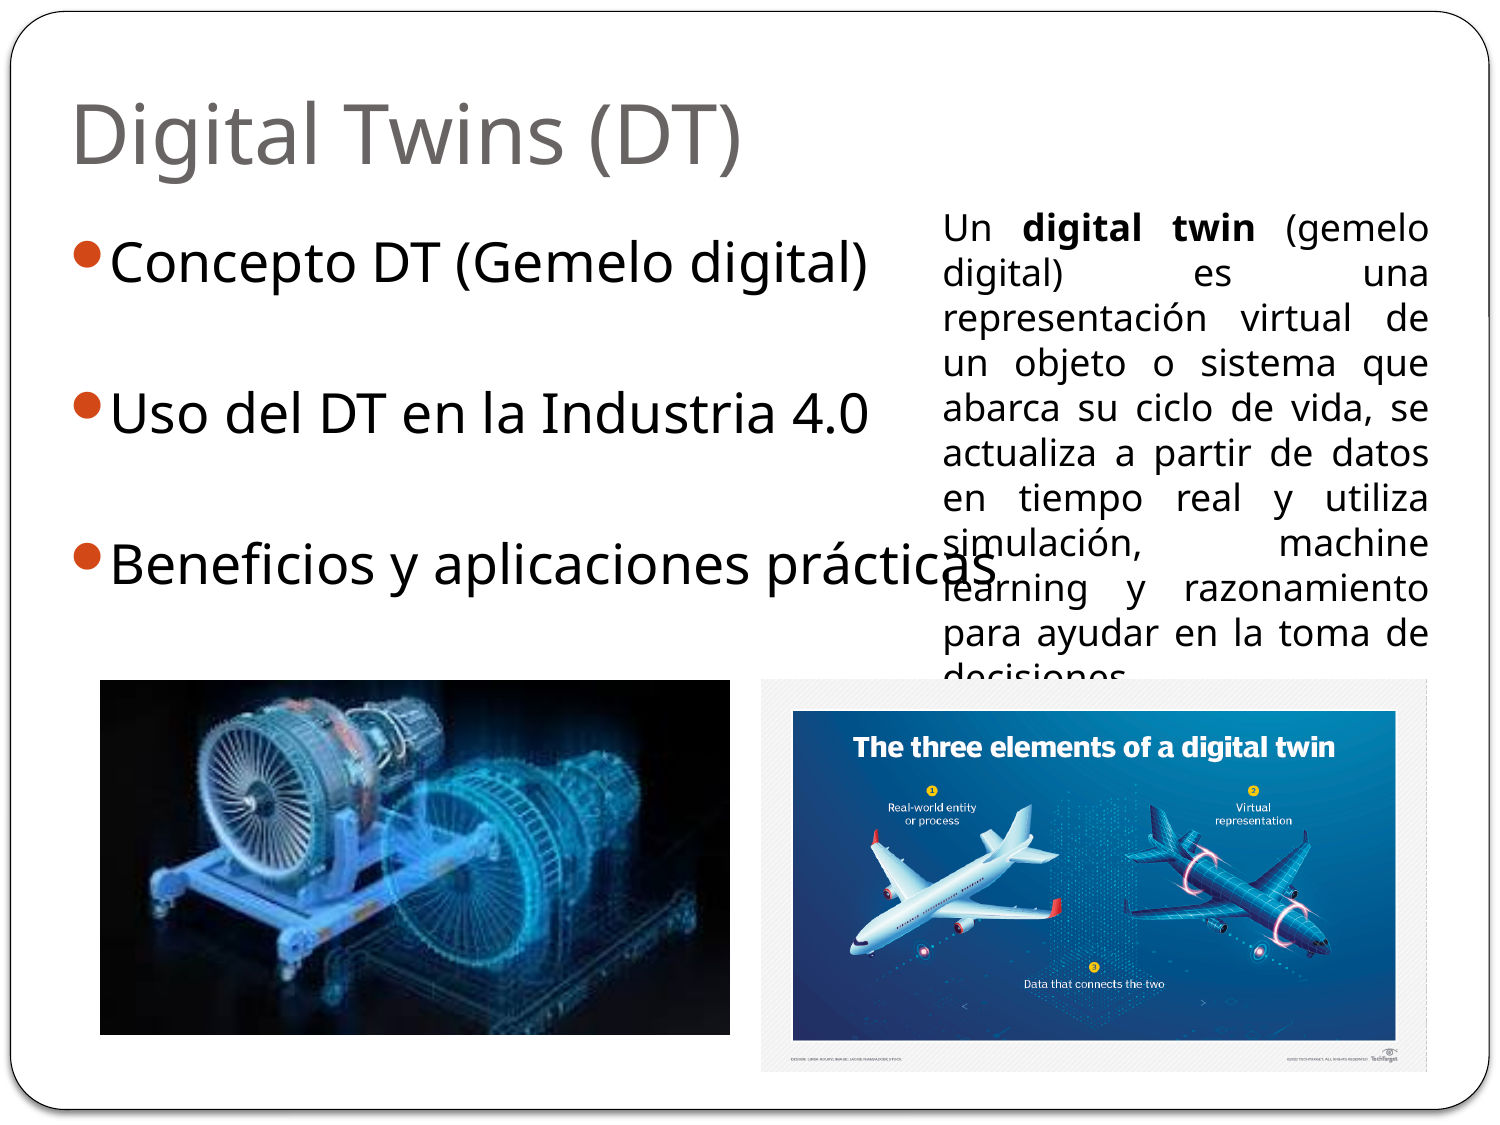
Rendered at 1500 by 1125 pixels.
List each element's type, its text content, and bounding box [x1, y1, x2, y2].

text_box Un digital twin (gemelo digital) es una representación virtual de un objeto o sistema que abarca su ciclo de vida, se actualiza a partir de datos en tiempo real y utiliza simulación, machine learning y razonamiento para ayudar en la toma de decisiones [927, 196, 1445, 706]
title Digital Twins (DT) [54, 30, 1424, 197]
picture [761, 678, 1427, 1072]
list Concepto DT (Gemelo digital) Uso del DT en la Industria 4.0 Beneficios y aplicaciones prácticas [55, 219, 927, 607]
picture [100, 680, 730, 1036]
